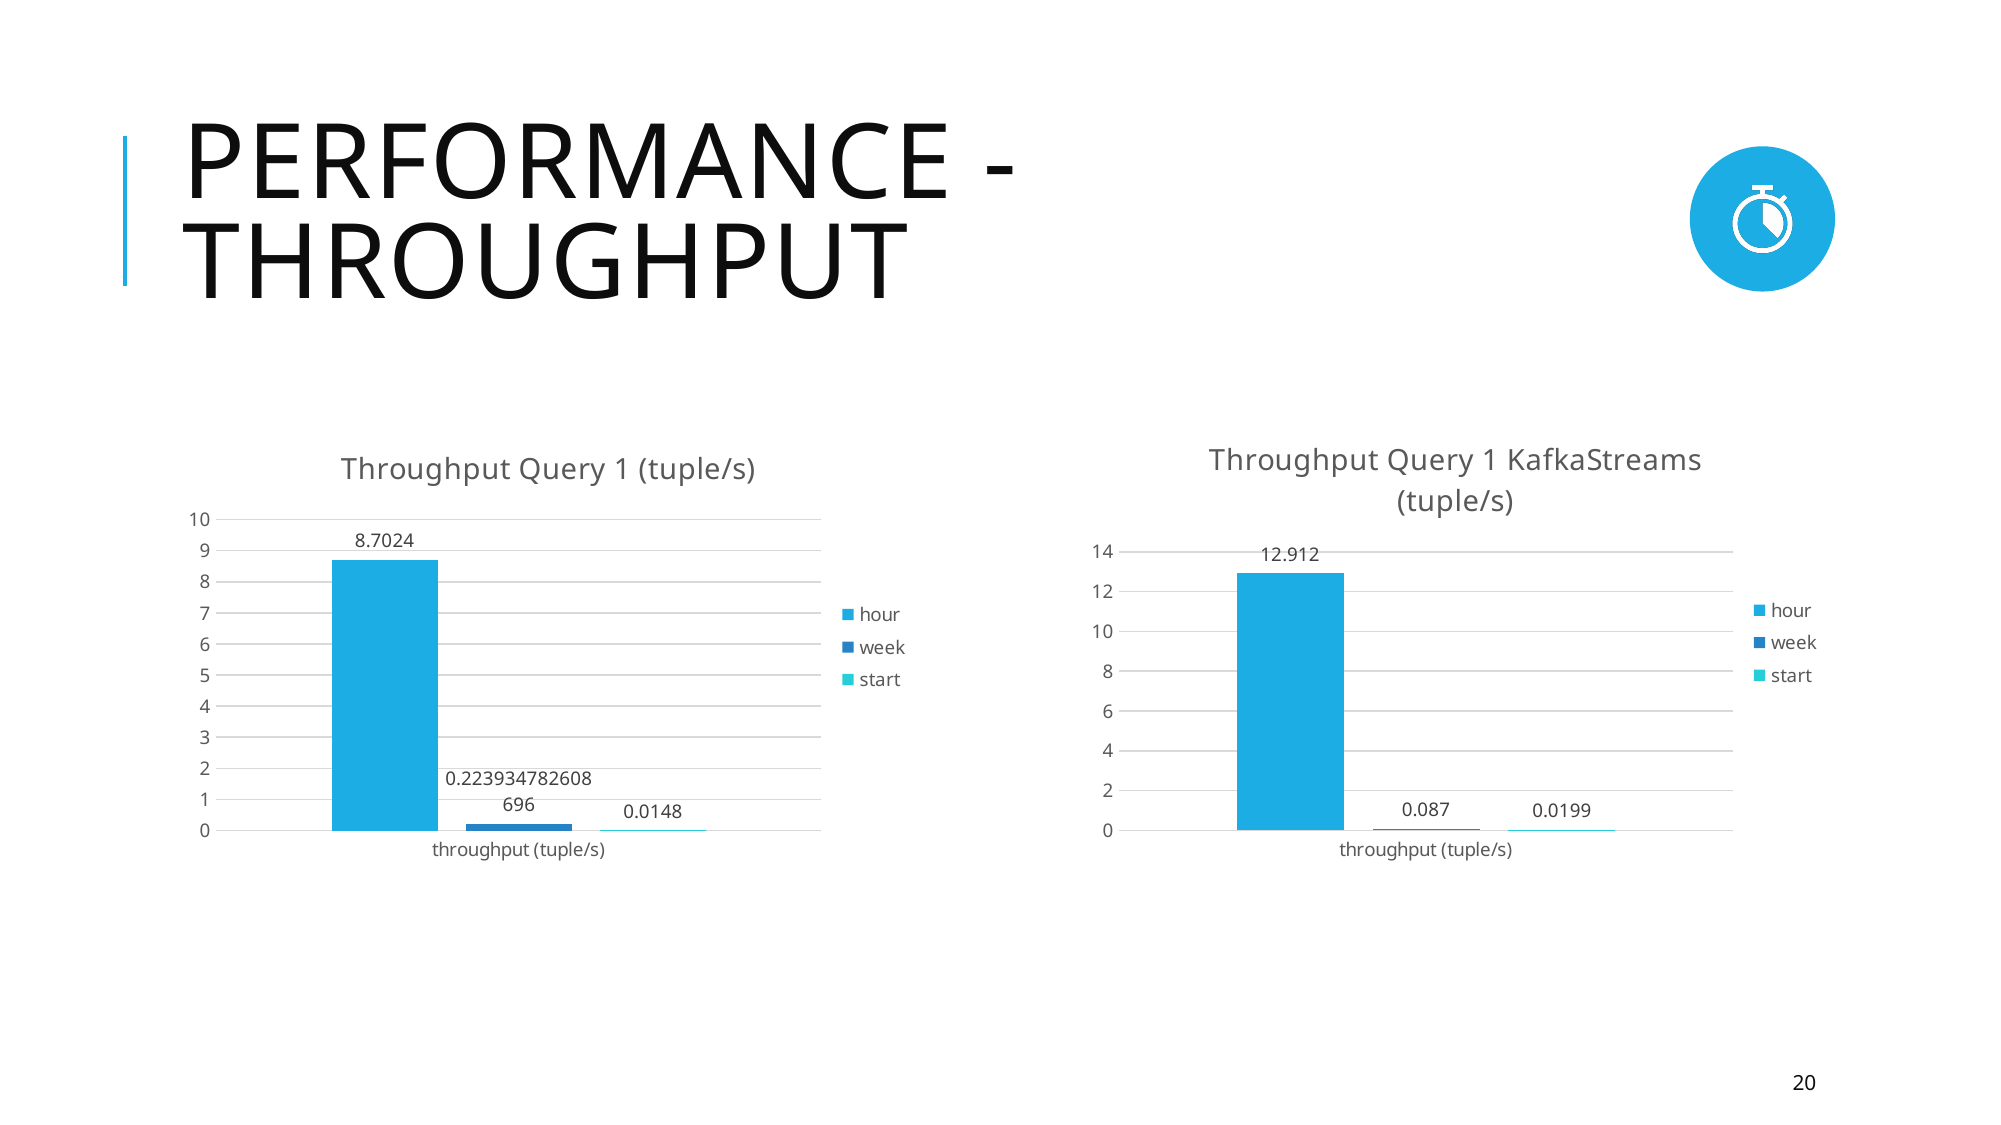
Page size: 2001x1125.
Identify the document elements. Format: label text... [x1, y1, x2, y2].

chart [1076, 413, 1836, 873]
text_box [1689, 146, 1836, 292]
chart [173, 421, 924, 873]
title Performance - throughput [168, 96, 1763, 342]
slide_number 20 [1777, 1061, 1938, 1107]
